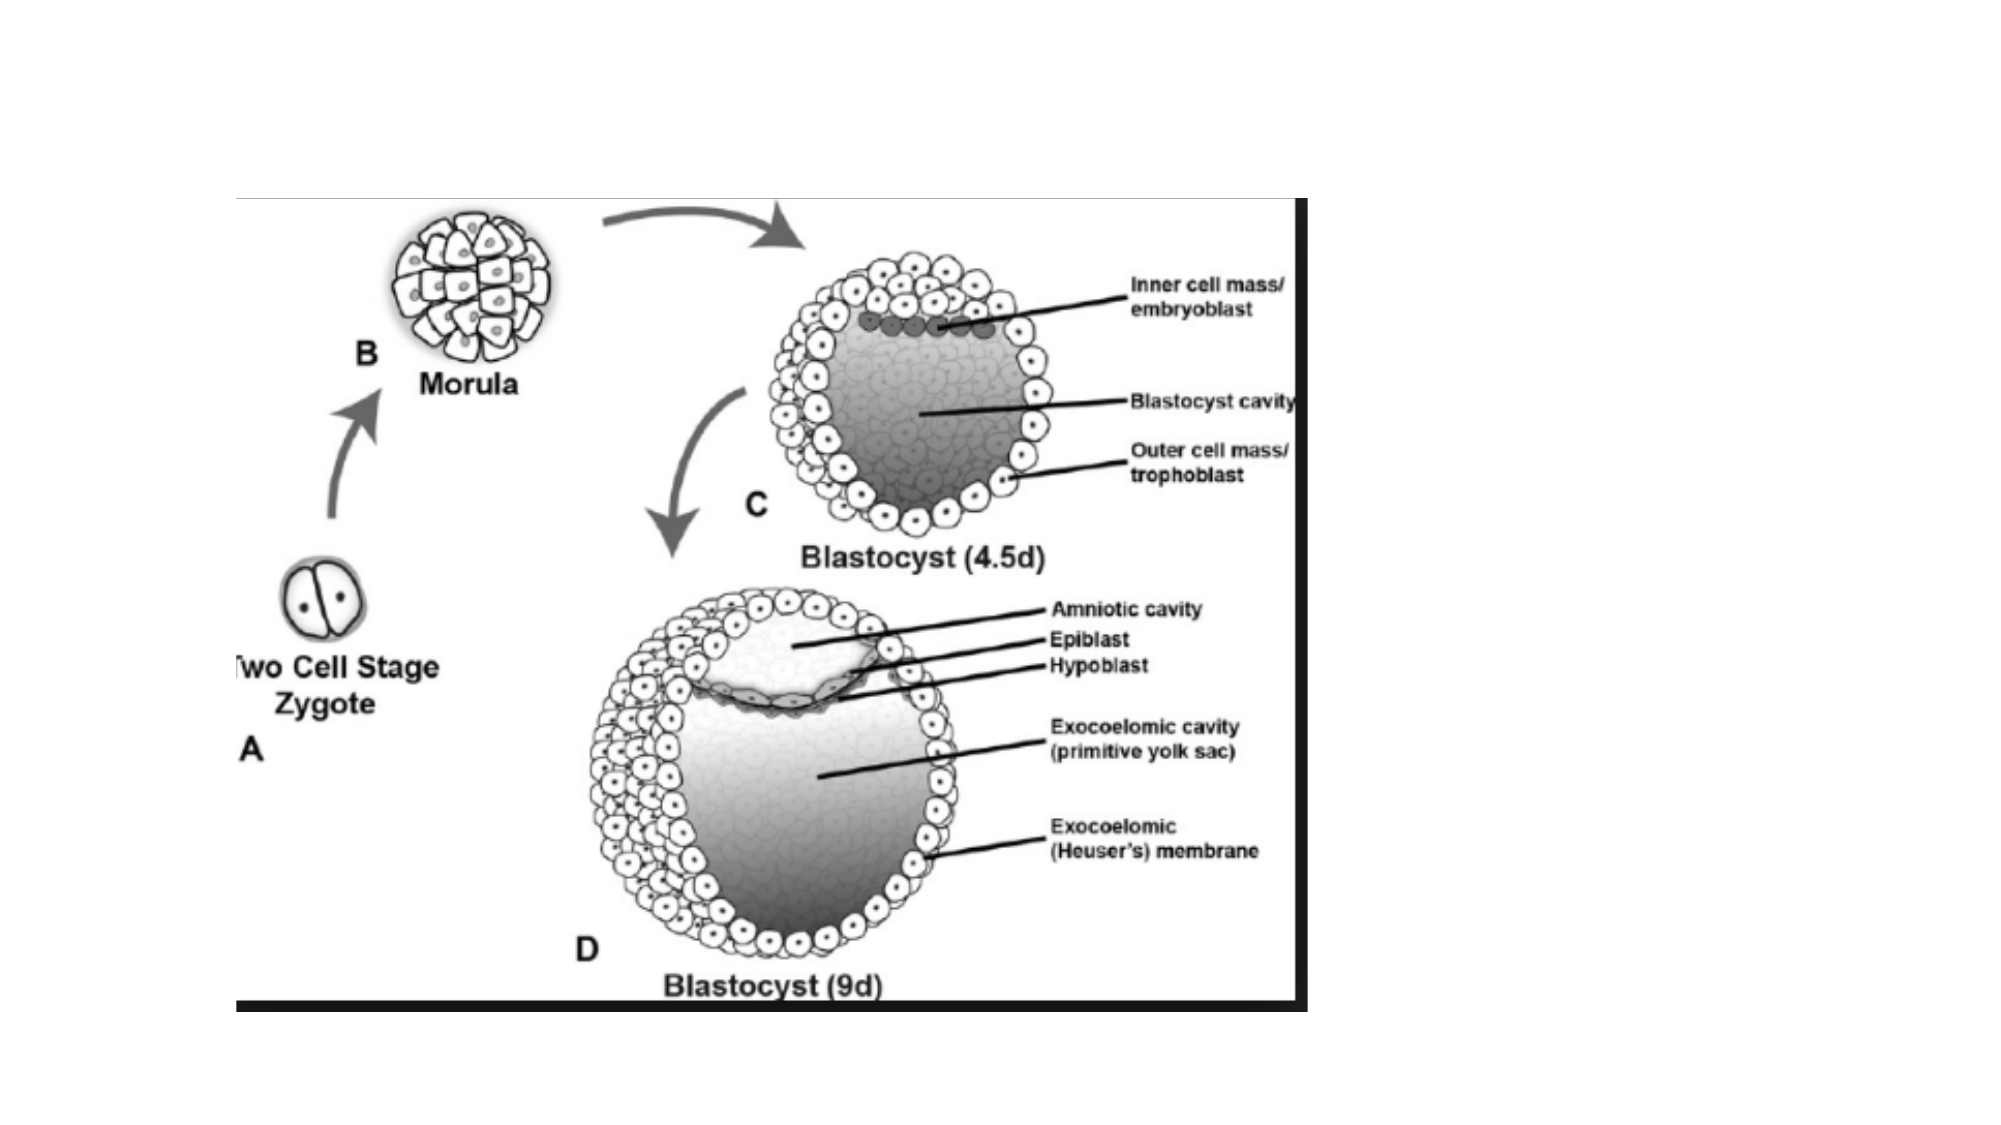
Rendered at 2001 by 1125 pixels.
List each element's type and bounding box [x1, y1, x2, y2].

list [236, 198, 1308, 1012]
